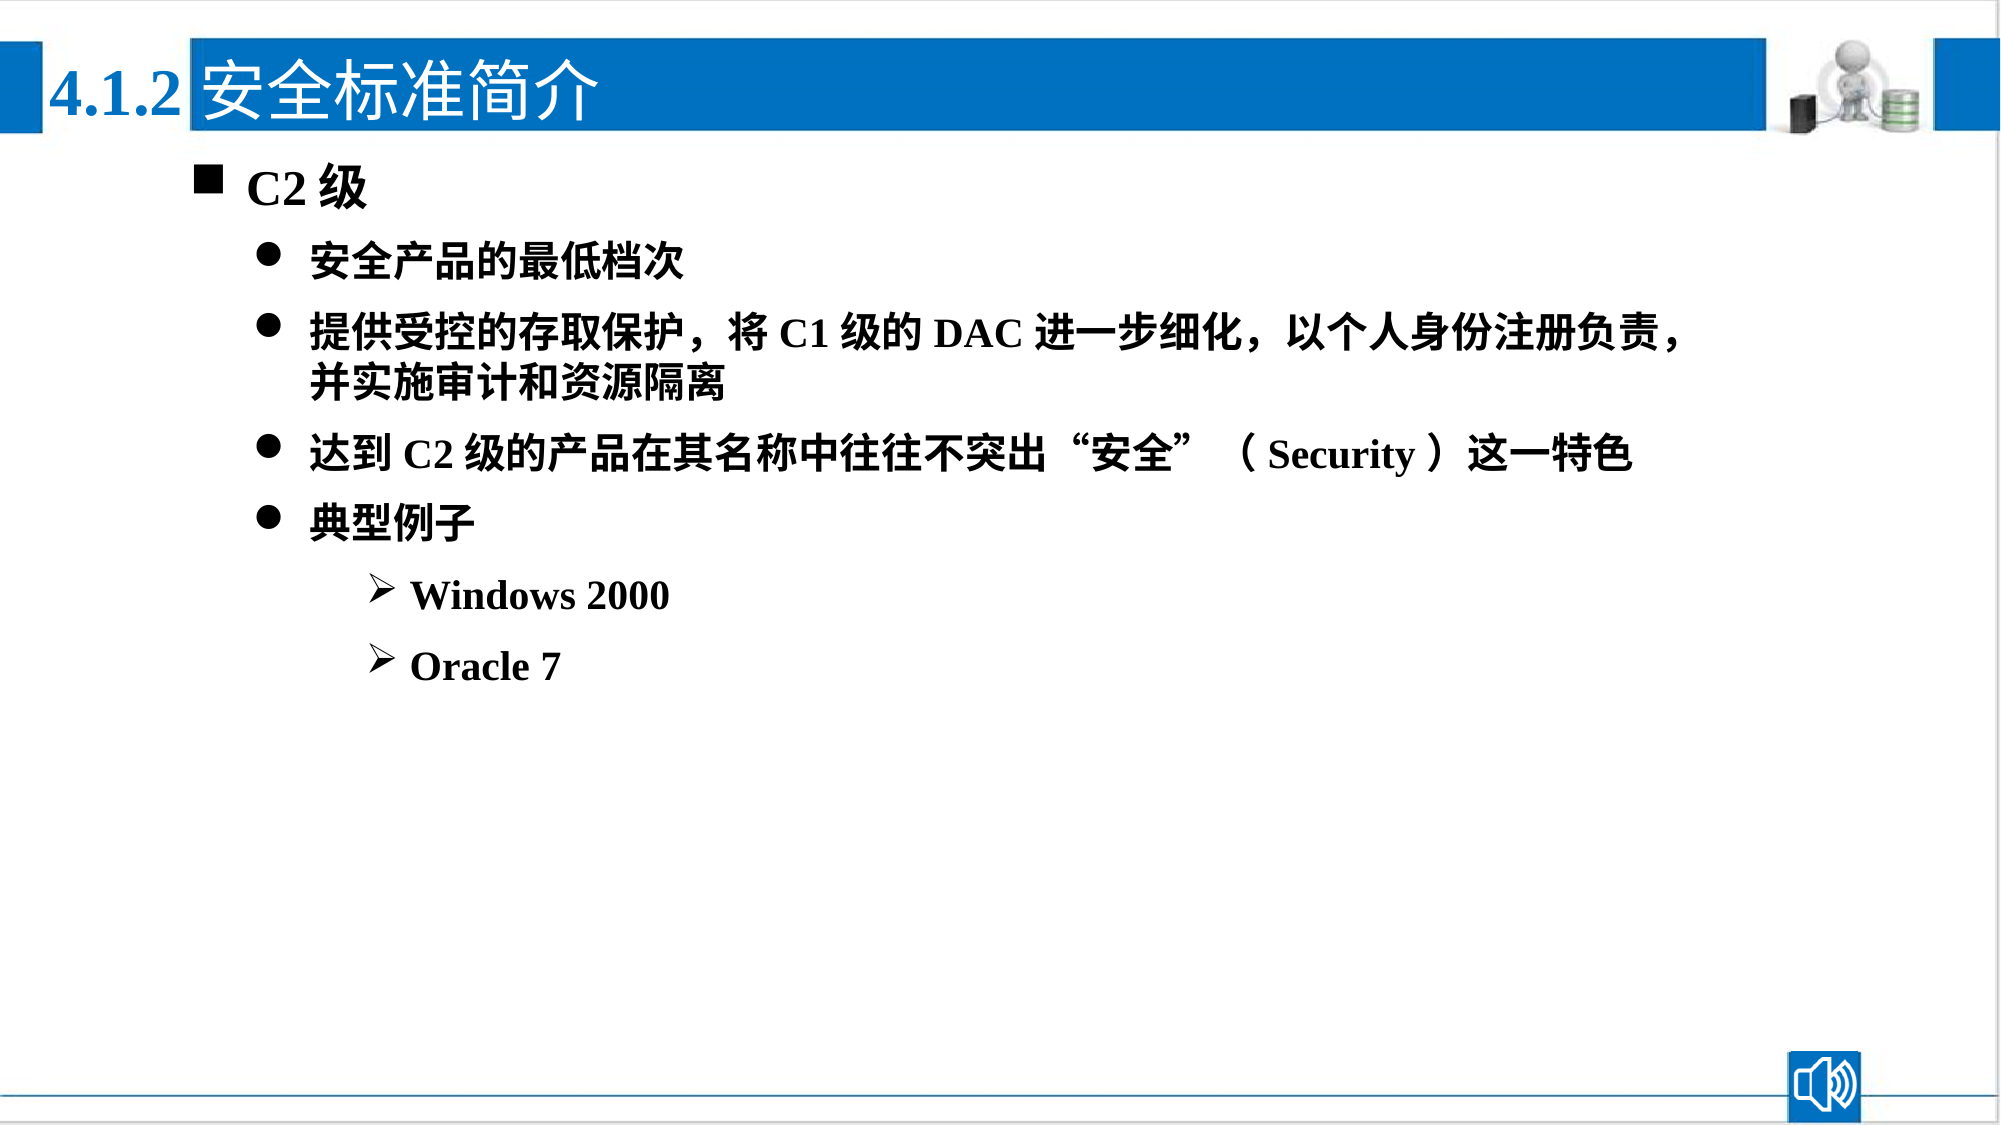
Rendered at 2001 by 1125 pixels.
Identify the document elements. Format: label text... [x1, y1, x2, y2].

picture [0, 0, 2001, 1125]
text_box 4.1.2 [34, 41, 184, 136]
text_box C2级 [174, 148, 1331, 224]
text_box 安全标准简介 [184, 41, 1201, 136]
text_box 安全产品的最低档次 提供受控的存取保护，将C1级的DAC进一步细化，以个人身份注册负责，并实施审计和资源隔离 达到C2级的产品在其名称中往往不突出“安全”（Security）这一特色 典型例子 Windows 2000 Oracle 7 [238, 227, 1751, 697]
